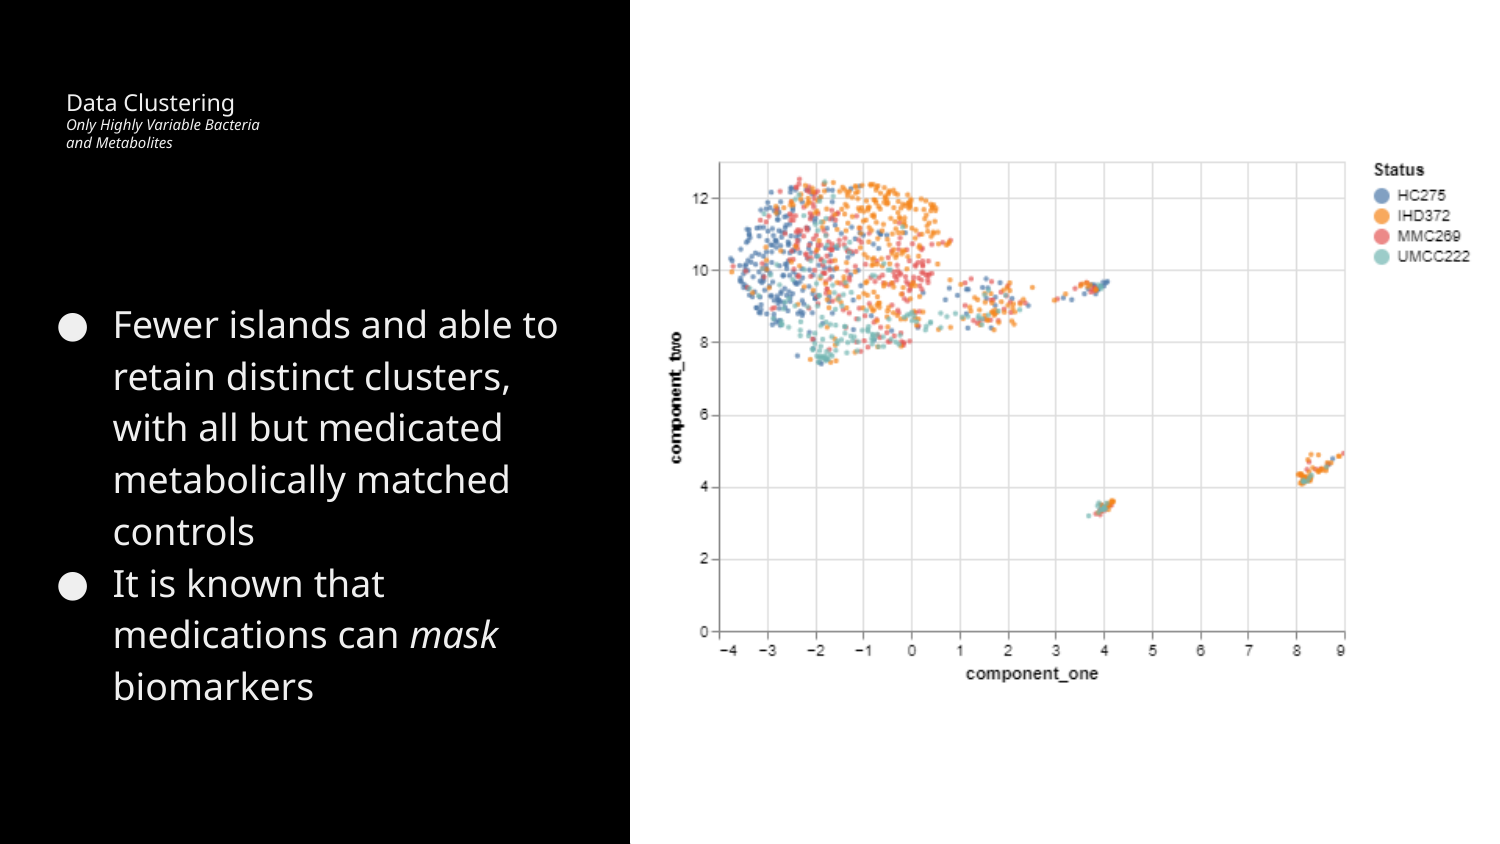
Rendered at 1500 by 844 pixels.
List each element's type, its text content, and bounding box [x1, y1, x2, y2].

text_box Fewer islands and able to retain distinct clusters, with all but medicated metabolically matched controls It is known that medications can mask biomarkers [22, 279, 610, 723]
title Data Clustering Only Highly Variable Bacteria and Metabolites [51, 72, 630, 167]
text_box [630, 0, 1500, 844]
picture [658, 154, 1480, 690]
